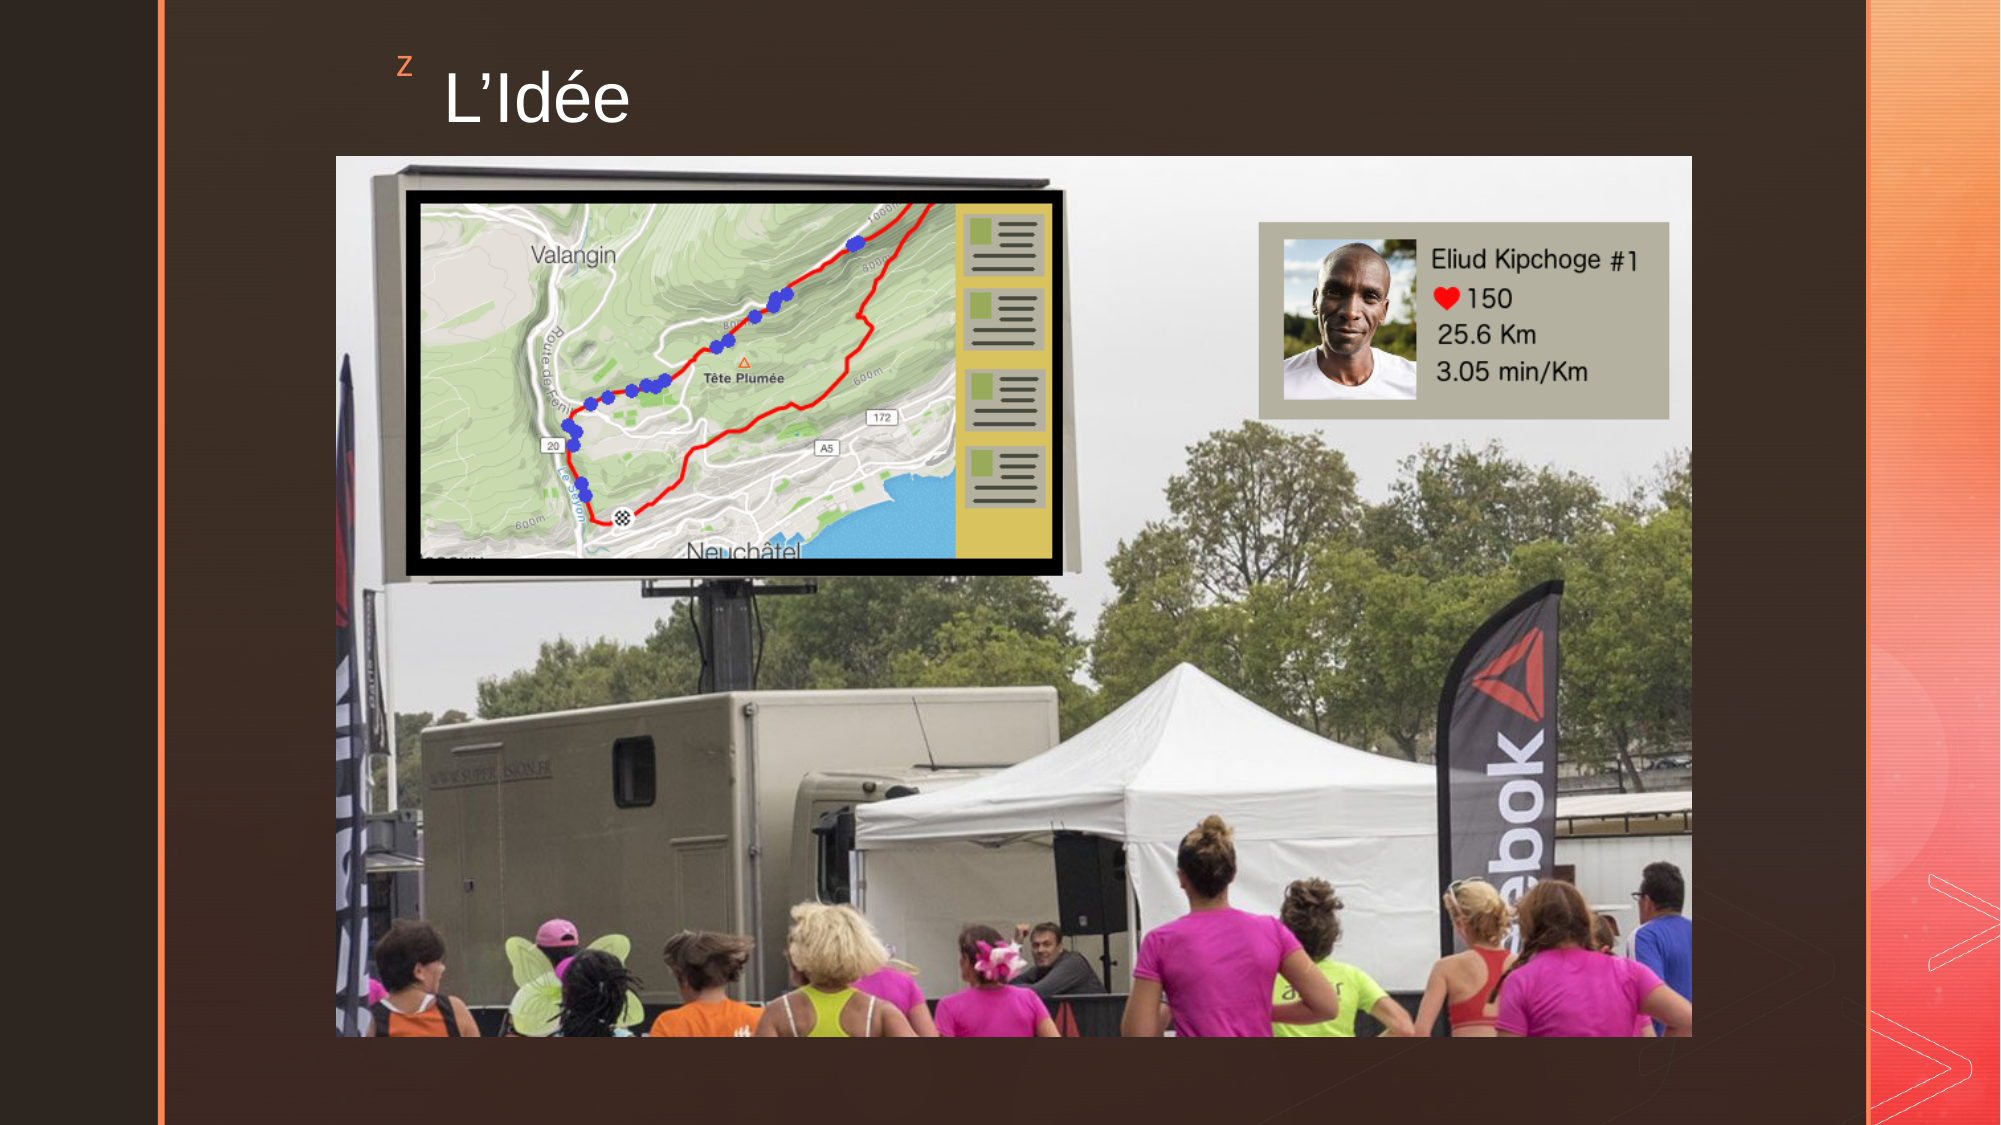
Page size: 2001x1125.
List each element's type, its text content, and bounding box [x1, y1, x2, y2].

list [336, 156, 1692, 1037]
picture [1871, 0, 2001, 1125]
title L’Idée [428, 53, 1734, 231]
